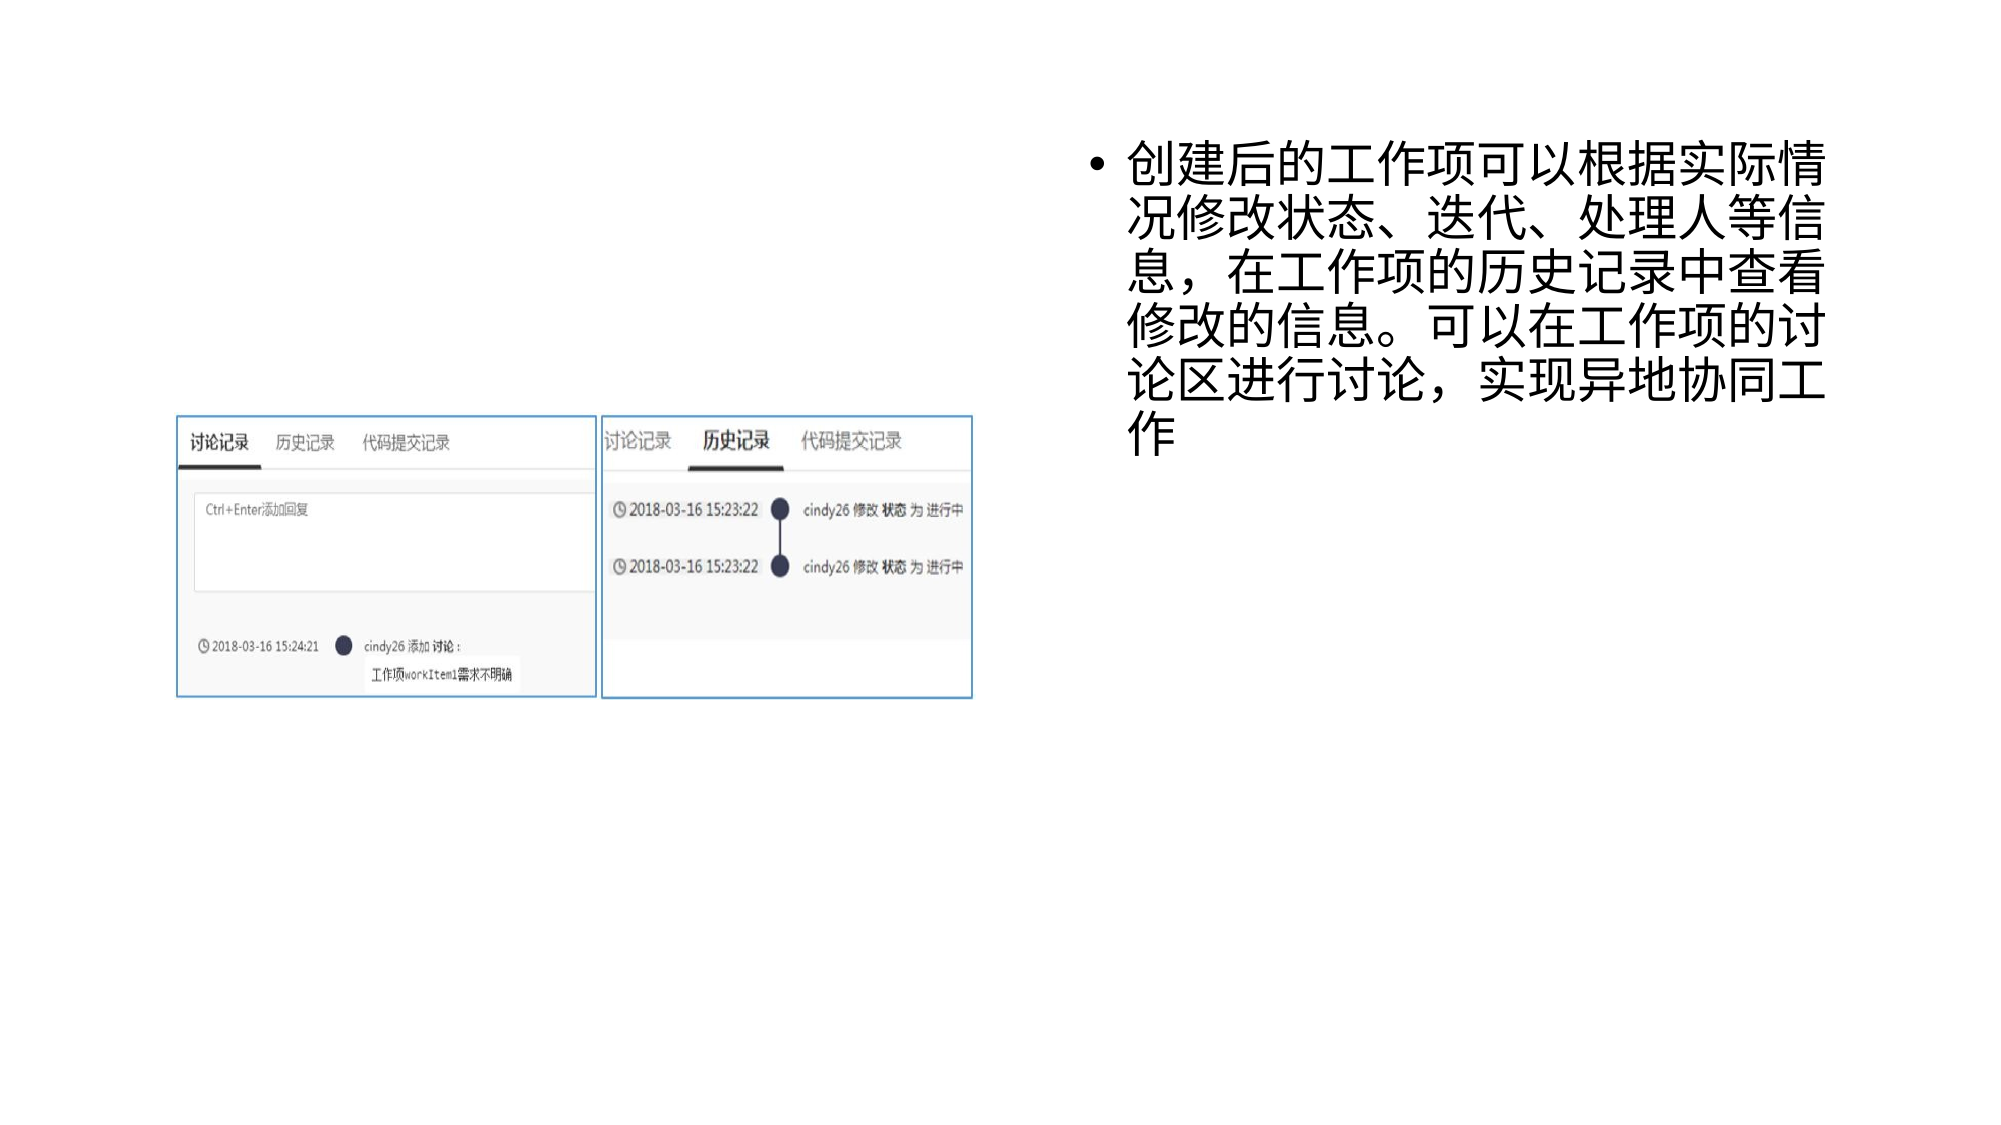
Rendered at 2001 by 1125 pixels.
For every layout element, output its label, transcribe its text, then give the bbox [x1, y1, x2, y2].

text_box 创建后的工作项可以根据实际情 况修改状态、迭代、处理人等信 息，在工作项的历史记录中查看 修改的信息。可以在工作项的讨 论区进行讨论，实现异地协同工 作 [1086, 130, 1829, 463]
text_box [174, 412, 976, 700]
